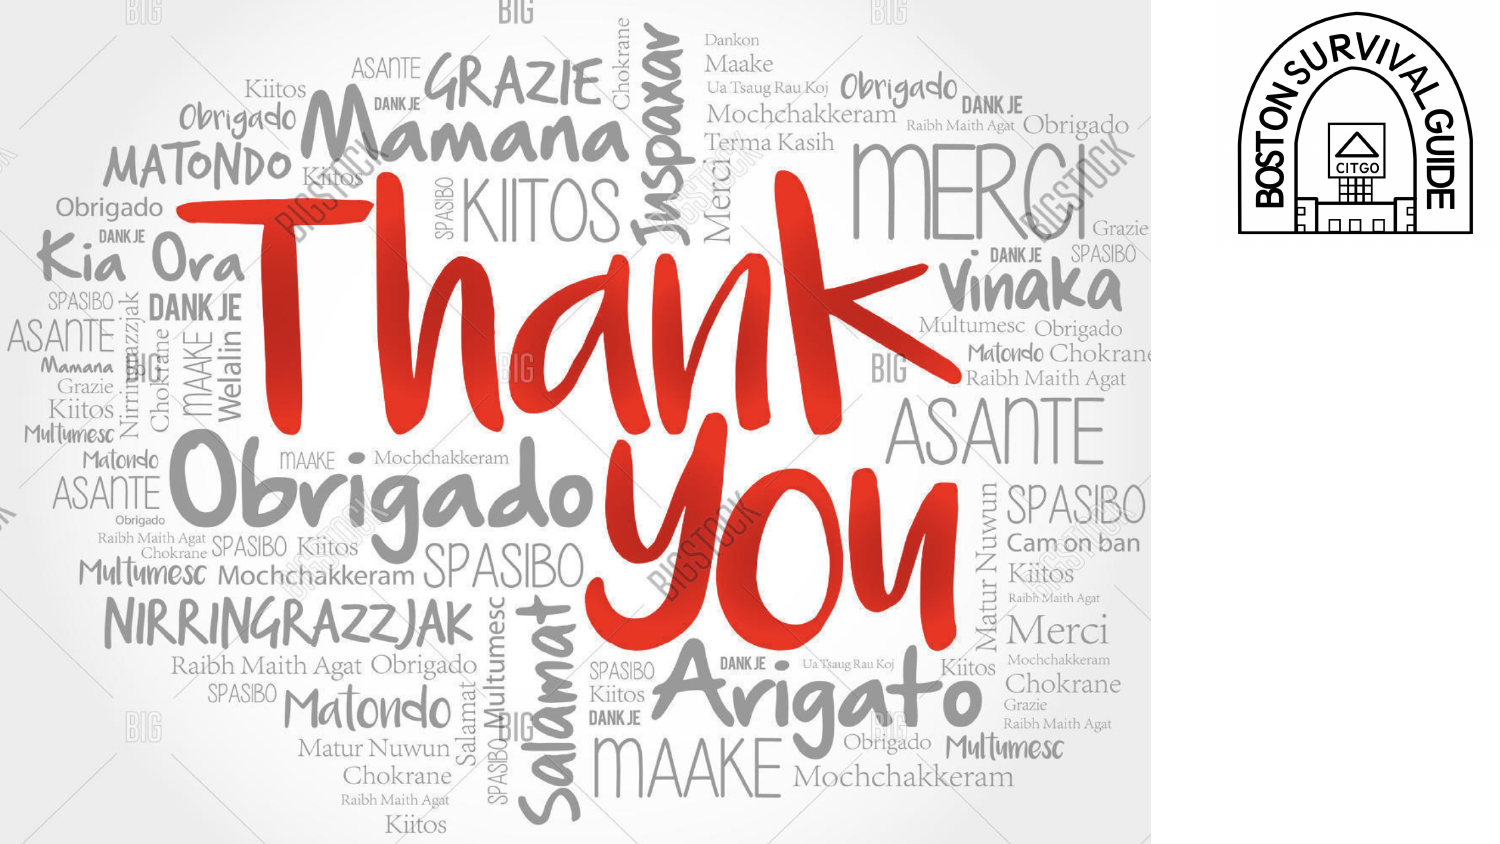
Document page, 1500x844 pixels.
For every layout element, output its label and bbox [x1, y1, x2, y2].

picture [0, 0, 1151, 844]
picture [1214, 0, 1500, 247]
